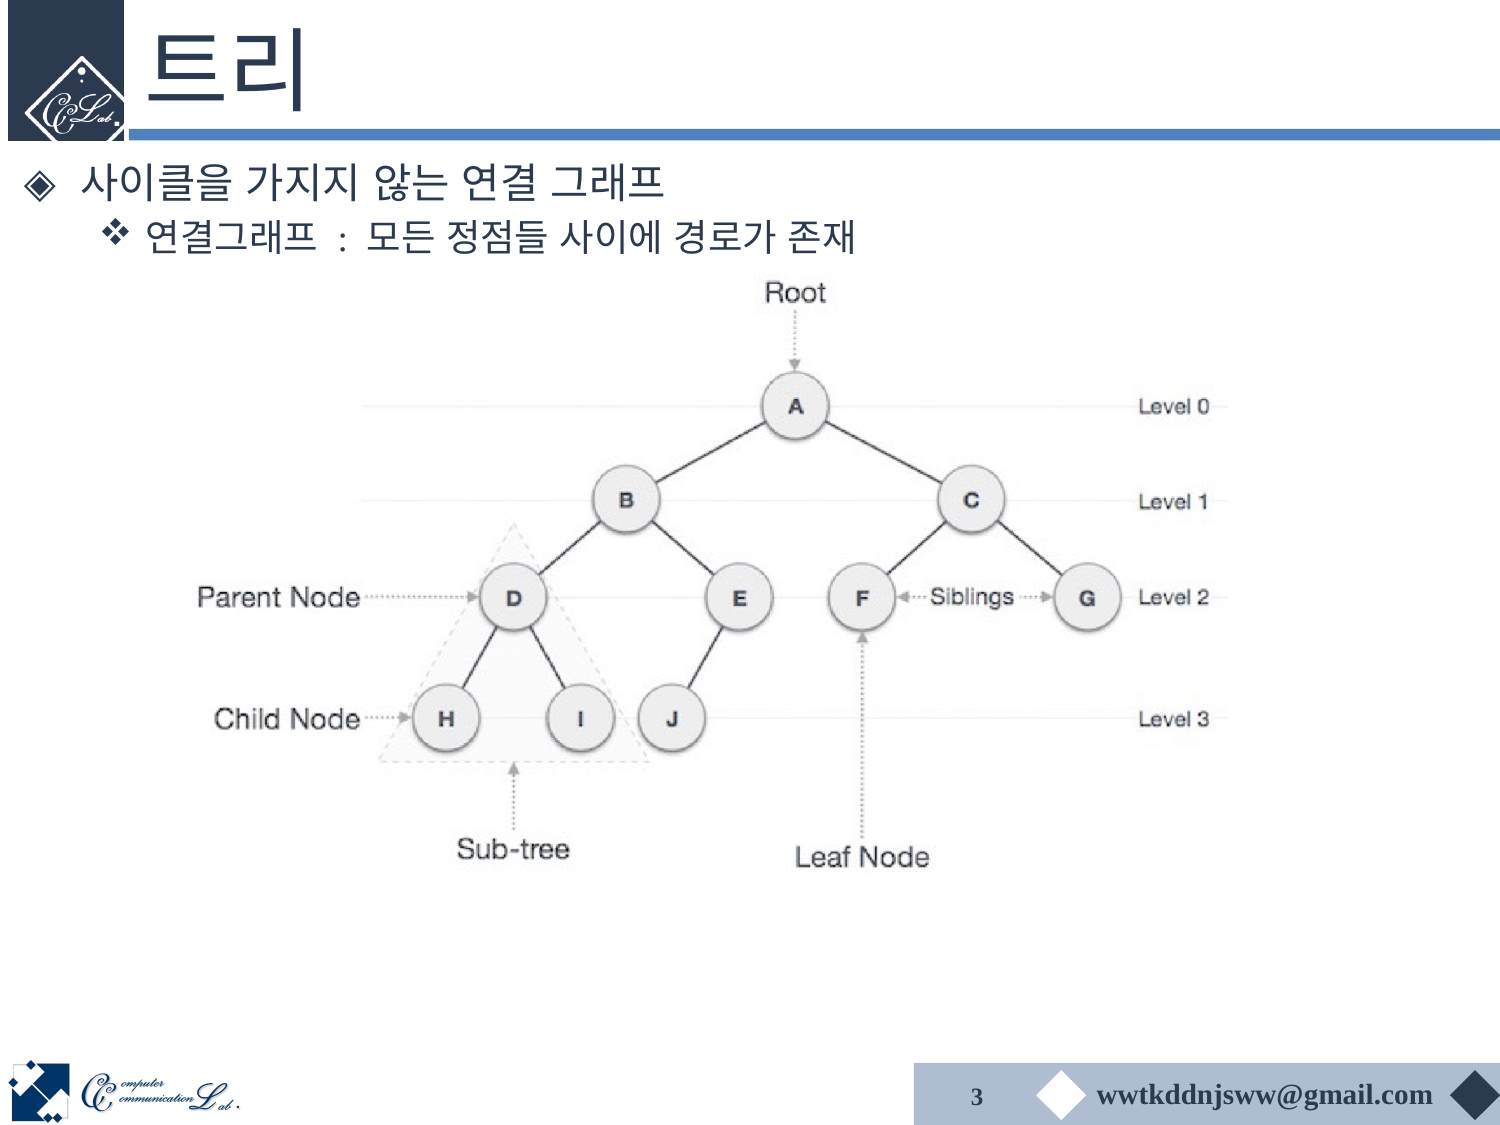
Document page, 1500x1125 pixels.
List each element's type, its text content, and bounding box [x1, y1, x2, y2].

picture [8, 0, 124, 141]
picture [182, 272, 1228, 885]
picture [7, 1058, 243, 1125]
title 트리 [129, 10, 1474, 126]
list 사이클을 가지지 않는 연결 그래프 연결그래프 : 모든 정점들 사이에 경로가 존재 [8, 148, 1493, 1059]
